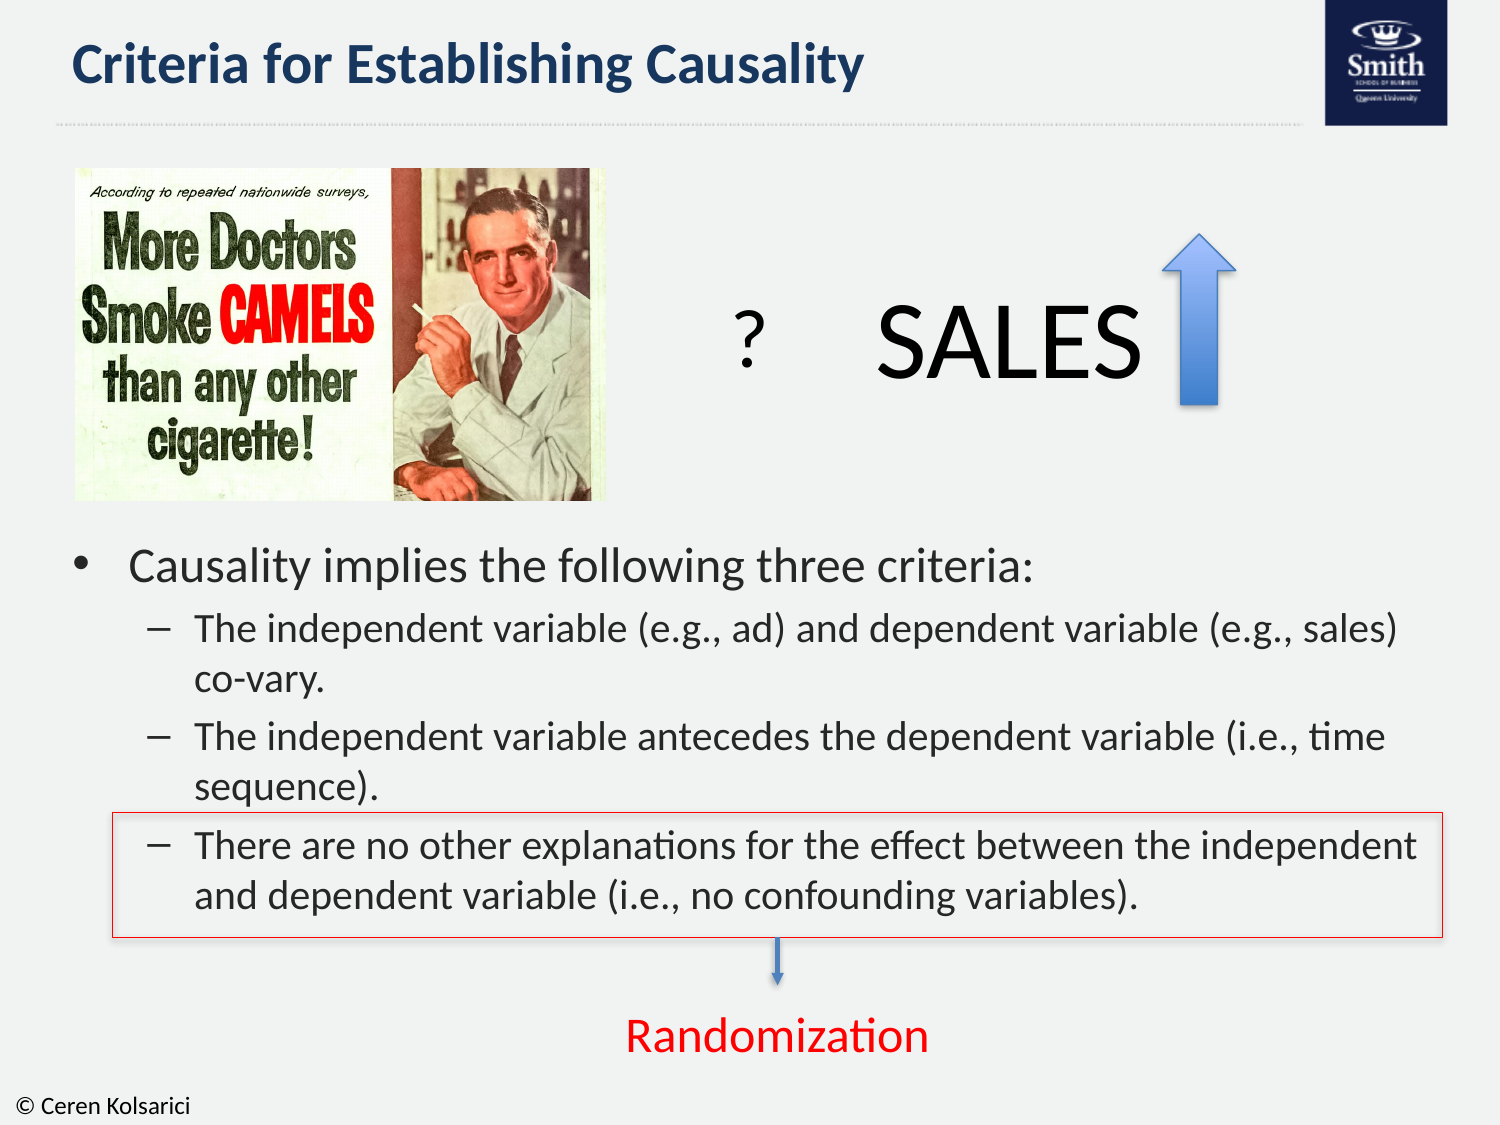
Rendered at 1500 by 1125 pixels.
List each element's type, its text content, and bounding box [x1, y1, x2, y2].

text_box SALES [860, 259, 1160, 409]
title Criteria for Establishing Causality [57, 7, 1288, 114]
picture [74, 168, 606, 502]
list Causality implies the following three criteria: The independent variable (e.g., ad) and dependent variable (e.g., sales) co-vary. The independent variable antecedes the dependent variable (i.e., time sequence). There are no other explanations for the effect between the independent and dependent variable (i.e., no confounding variables). [57, 525, 1443, 1035]
text_box [1161, 233, 1237, 406]
footer © Ceren Kolsarici [0, 1082, 811, 1125]
text_box Randomization [459, 995, 1097, 1071]
text_box [112, 812, 1443, 938]
text_box ? [715, 276, 785, 392]
